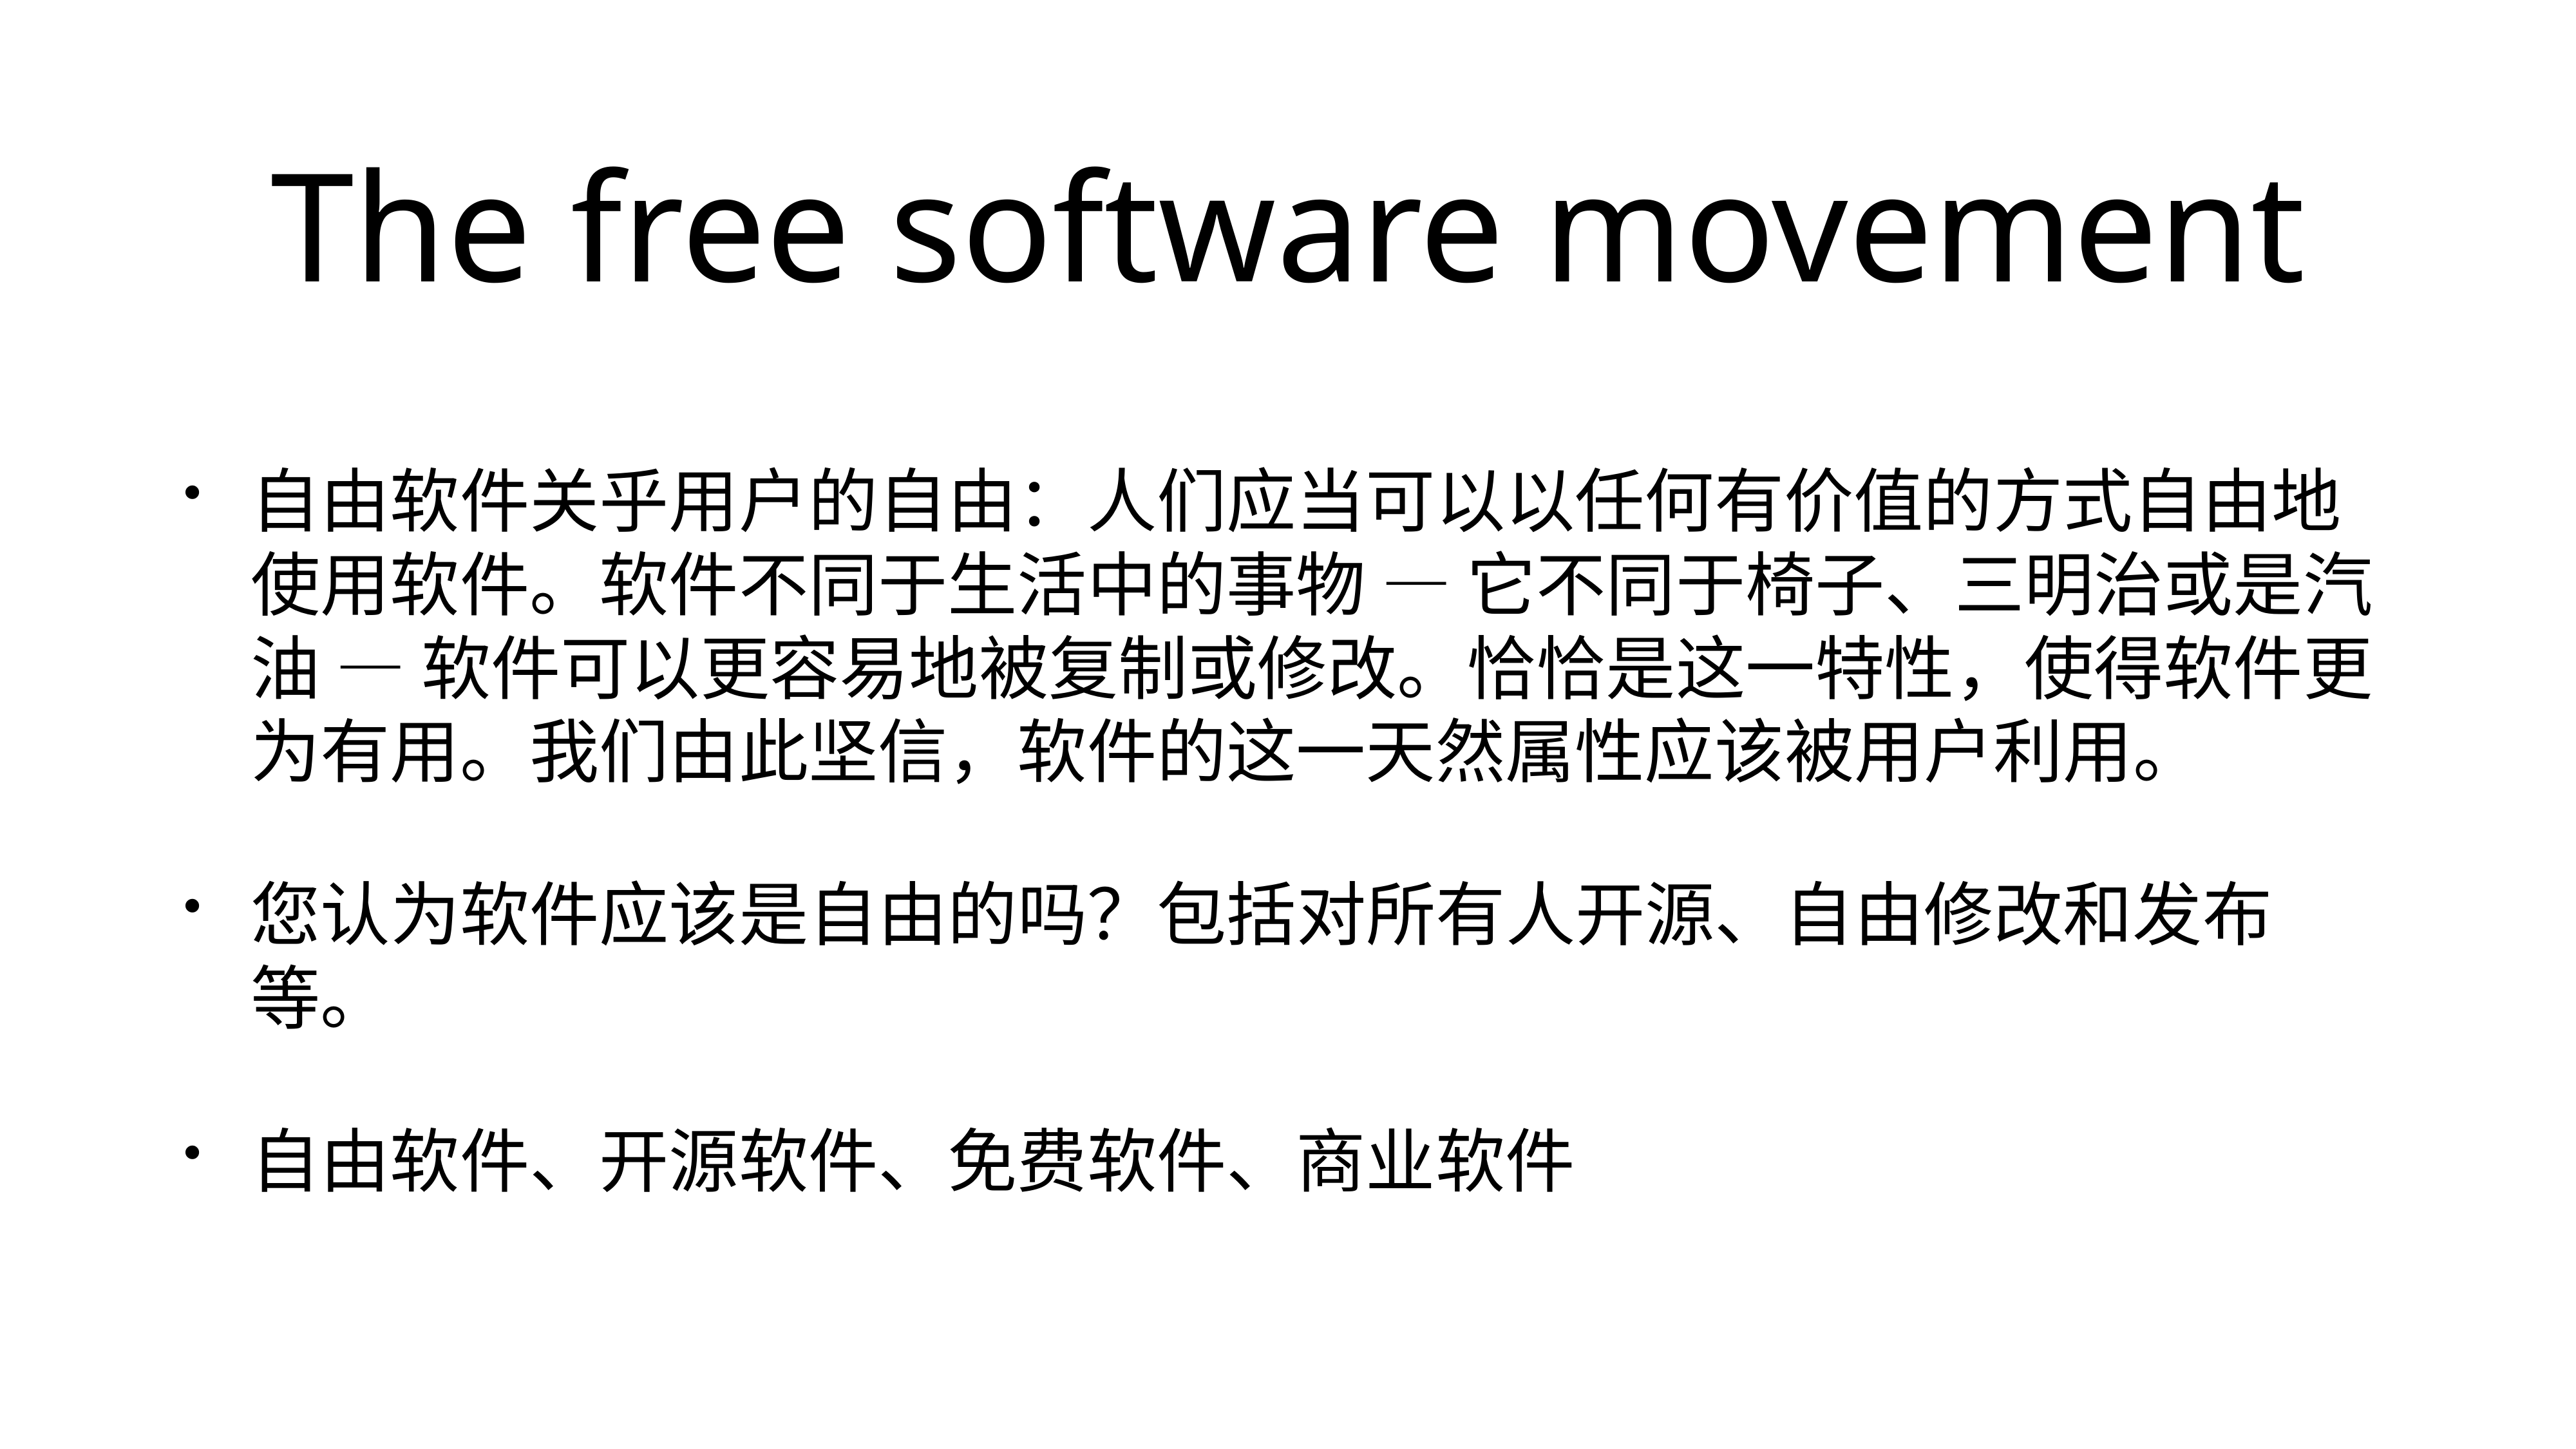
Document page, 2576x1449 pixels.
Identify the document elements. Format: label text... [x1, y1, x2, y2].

list 自由软件关乎用户的自由：人们应当可以以任何有价值的方式自由地使用软件。软件不同于生活中的事物 — 它不同于椅子、三明治或是汽油 — 软件可以更容易地被复制或修改。恰恰是这一特性，使得软件更为有用。我们由此坚信，软件的这一天然属性应该被用户利用。 您认为软件应该是自由的吗？包括对所有人开源、自由修改和发布等。 自由软件、开源软件、免费软件、商业软件 [178, 341, 2398, 1316]
title The free software movement [178, 100, 2398, 341]
